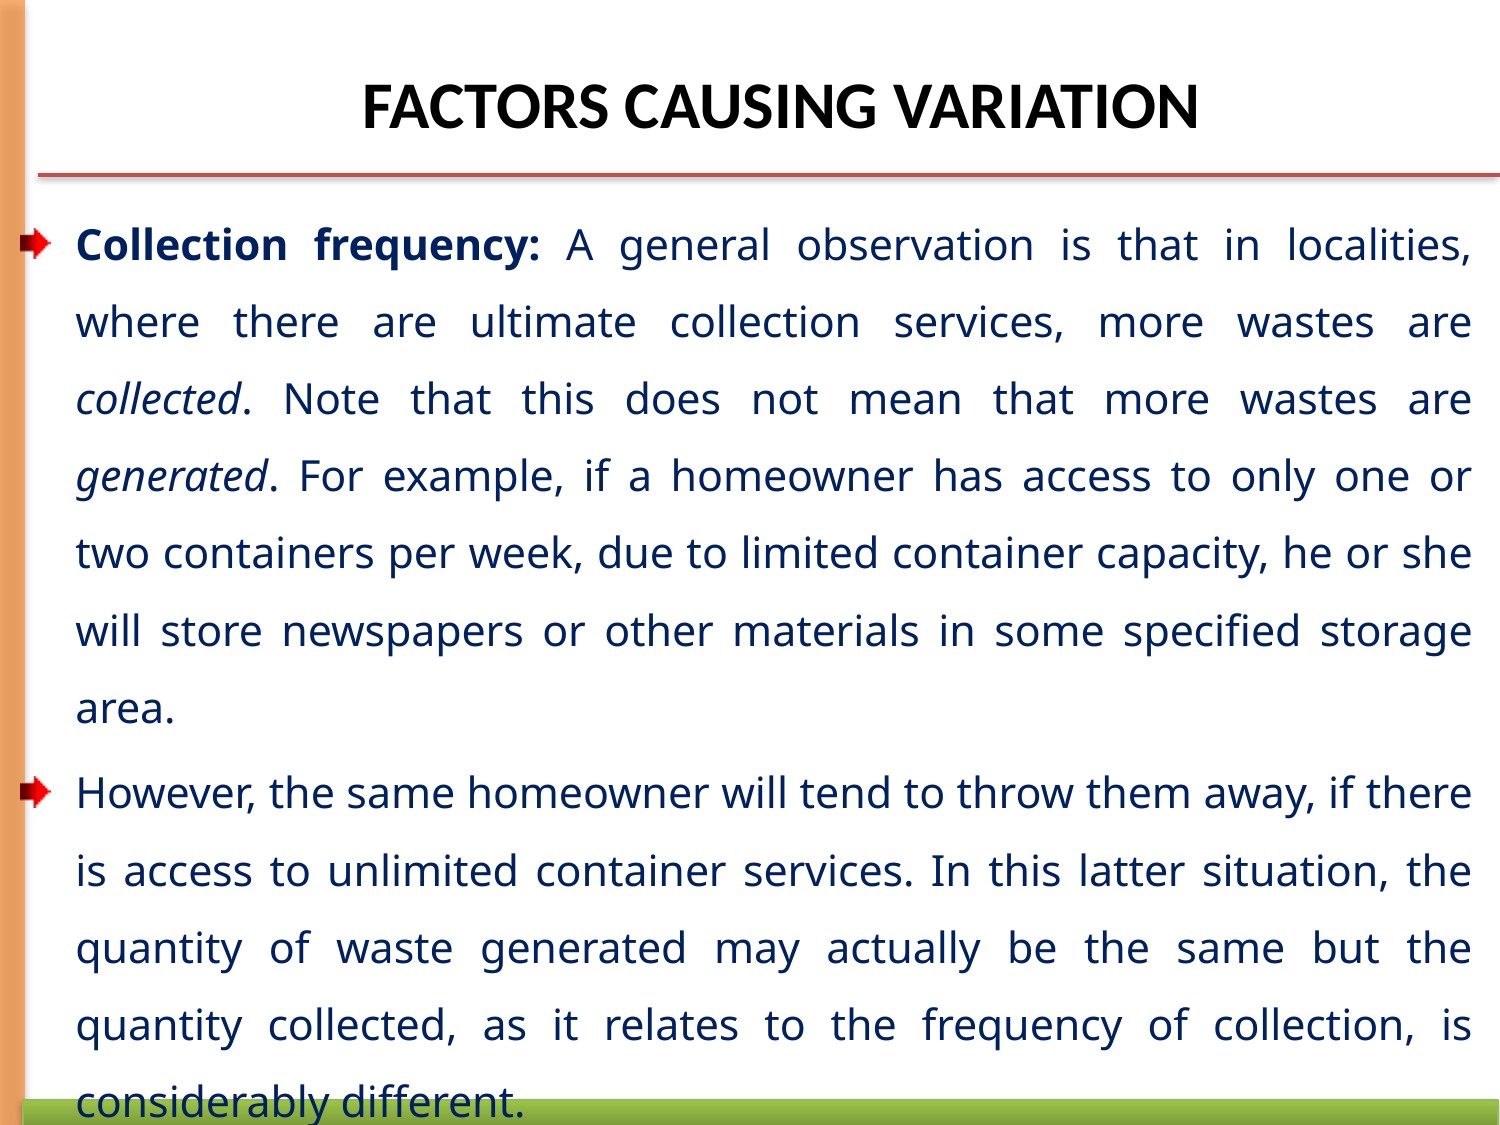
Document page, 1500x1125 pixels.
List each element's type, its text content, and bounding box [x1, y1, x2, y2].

picture [20, 776, 51, 808]
picture [20, 228, 51, 259]
list Collection frequency: A general observation is that in localities, where there are ultimate collection services, more wastes are collected. Note that this does not mean that more wastes are generated. For example, if a homeowner has access to only one or two containers per week, due to limited container capacity, he or she will store newspapers or other materials in some specified storage area. However, the same homeowner will tend to throw them away, if there is access to unlimited container services. In this latter situation, the quantity of waste generated may actually be the same but the quantity collected, as it relates to the frequency of collection, is considerably different. [5, 184, 1488, 1125]
text_box FACTORS CAUSING VARIATION [78, 54, 1500, 150]
